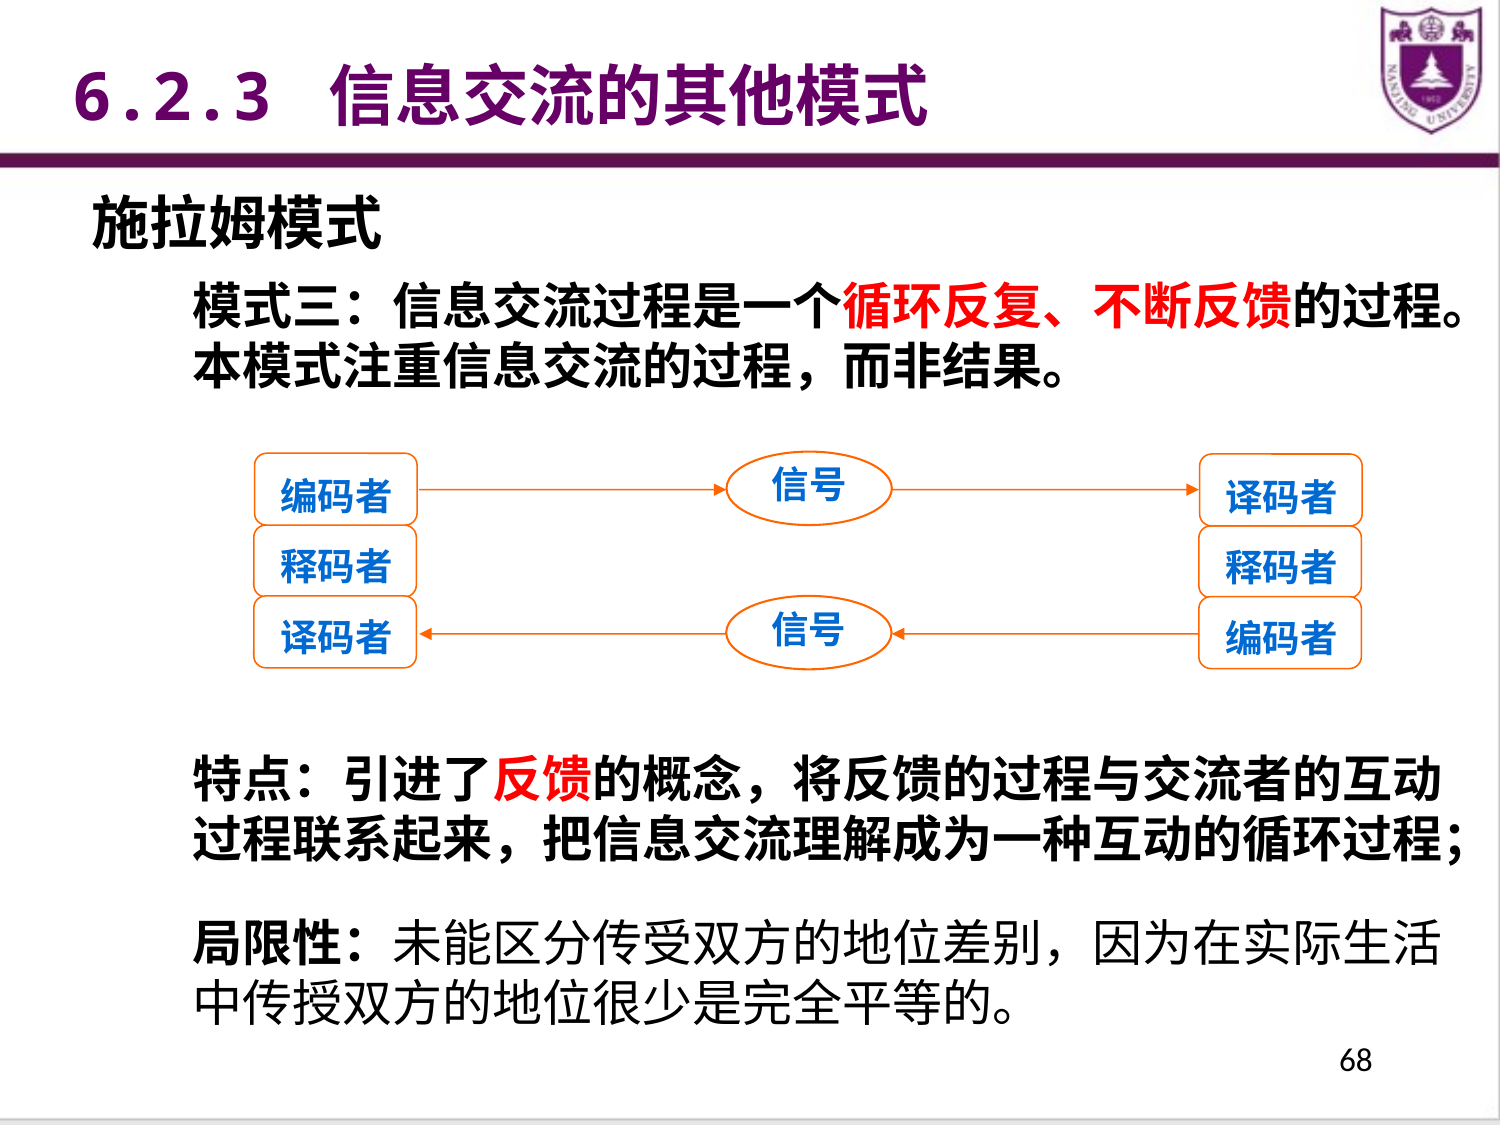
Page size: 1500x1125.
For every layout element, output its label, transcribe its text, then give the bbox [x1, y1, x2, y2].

text_box 68 [1234, 1030, 1388, 1106]
text_box 6.2.3 信息交流的其他模式 [35, 46, 967, 142]
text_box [253, 451, 1365, 670]
list 施拉姆模式 [76, 178, 1427, 276]
text_box 模式三：信息交流过程是一个循环反复、不断反馈的过程。本模式注重信息交流的过程，而非结果。 [100, 267, 1471, 350]
text_box 局限性：未能区分传受双方的地位差别，因为在实际生活中传授双方的地位很少是完全平等的。 [100, 903, 1471, 975]
text_box 特点：引进了反馈的概念，将反馈的过程与交流者的互动过程联系起来，把信息交流理解成为一种互动的循环过程； [100, 739, 1471, 903]
picture [0, 0, 1500, 1125]
